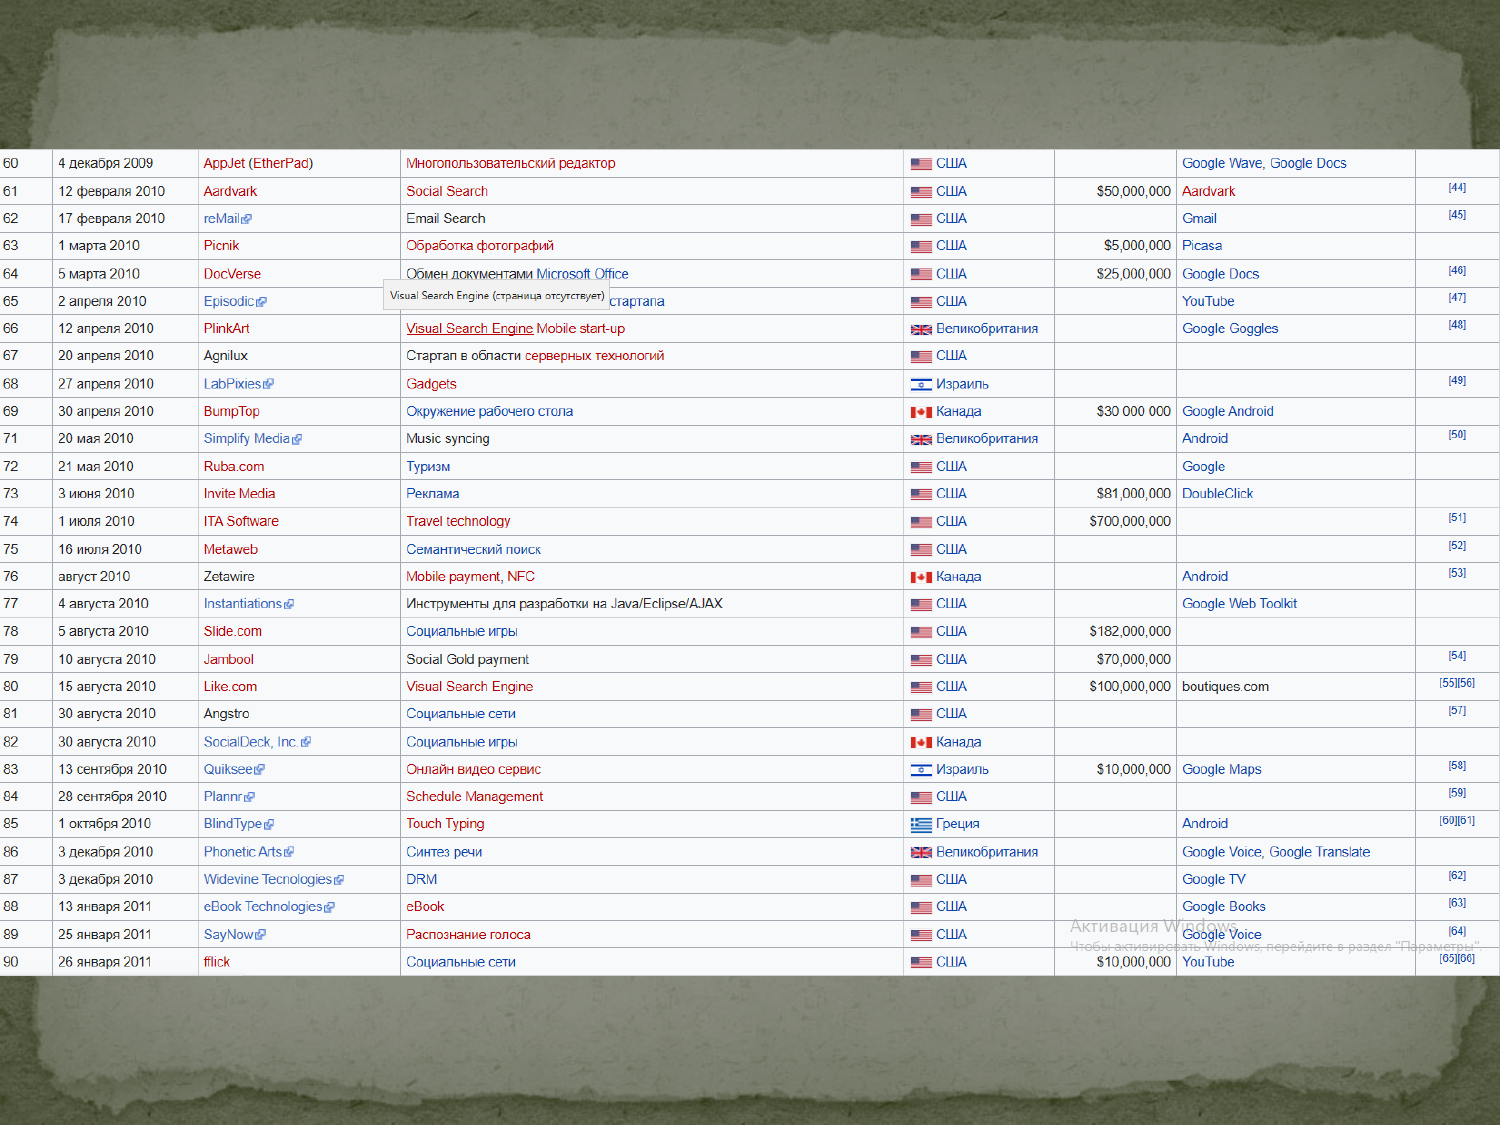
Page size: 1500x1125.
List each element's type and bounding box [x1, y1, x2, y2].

picture [0, 149, 1500, 976]
